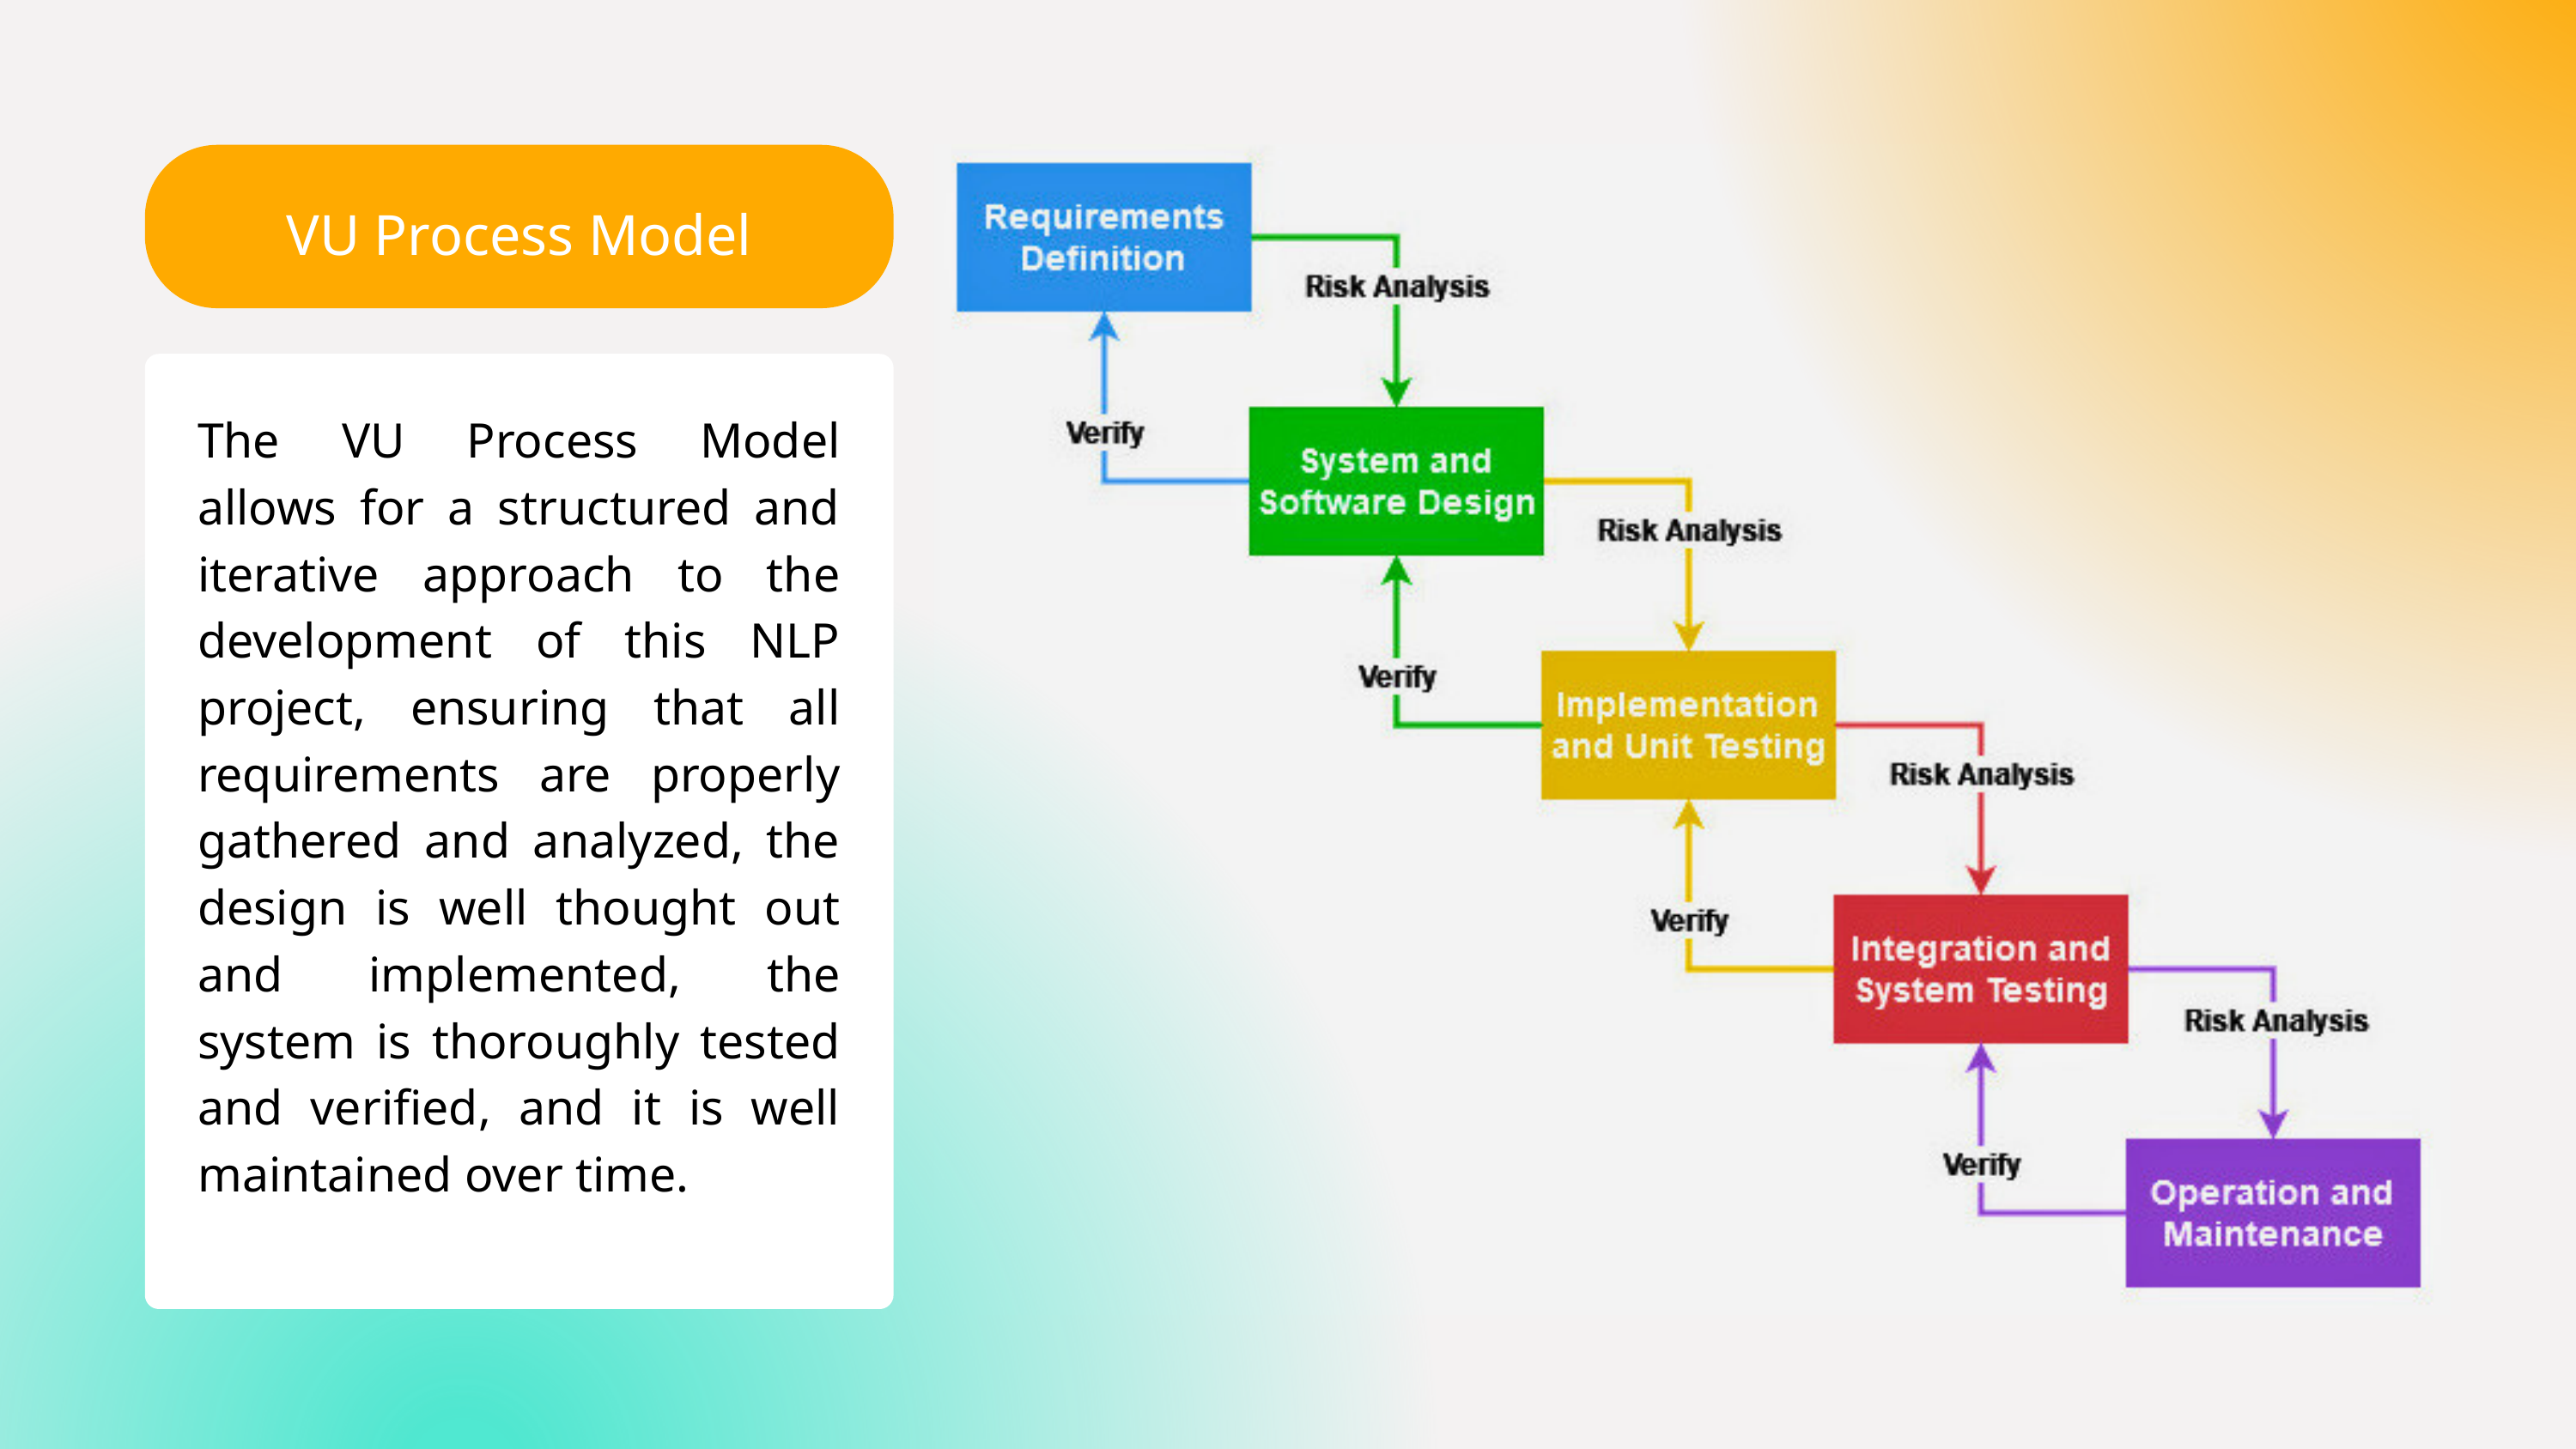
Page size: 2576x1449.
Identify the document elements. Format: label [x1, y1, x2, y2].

text_box [933, 144, 2451, 1315]
text_box [1575, 0, 2576, 959]
text_box [0, 402, 1536, 1449]
text_box [144, 108, 894, 347]
text_box [144, 353, 894, 1310]
